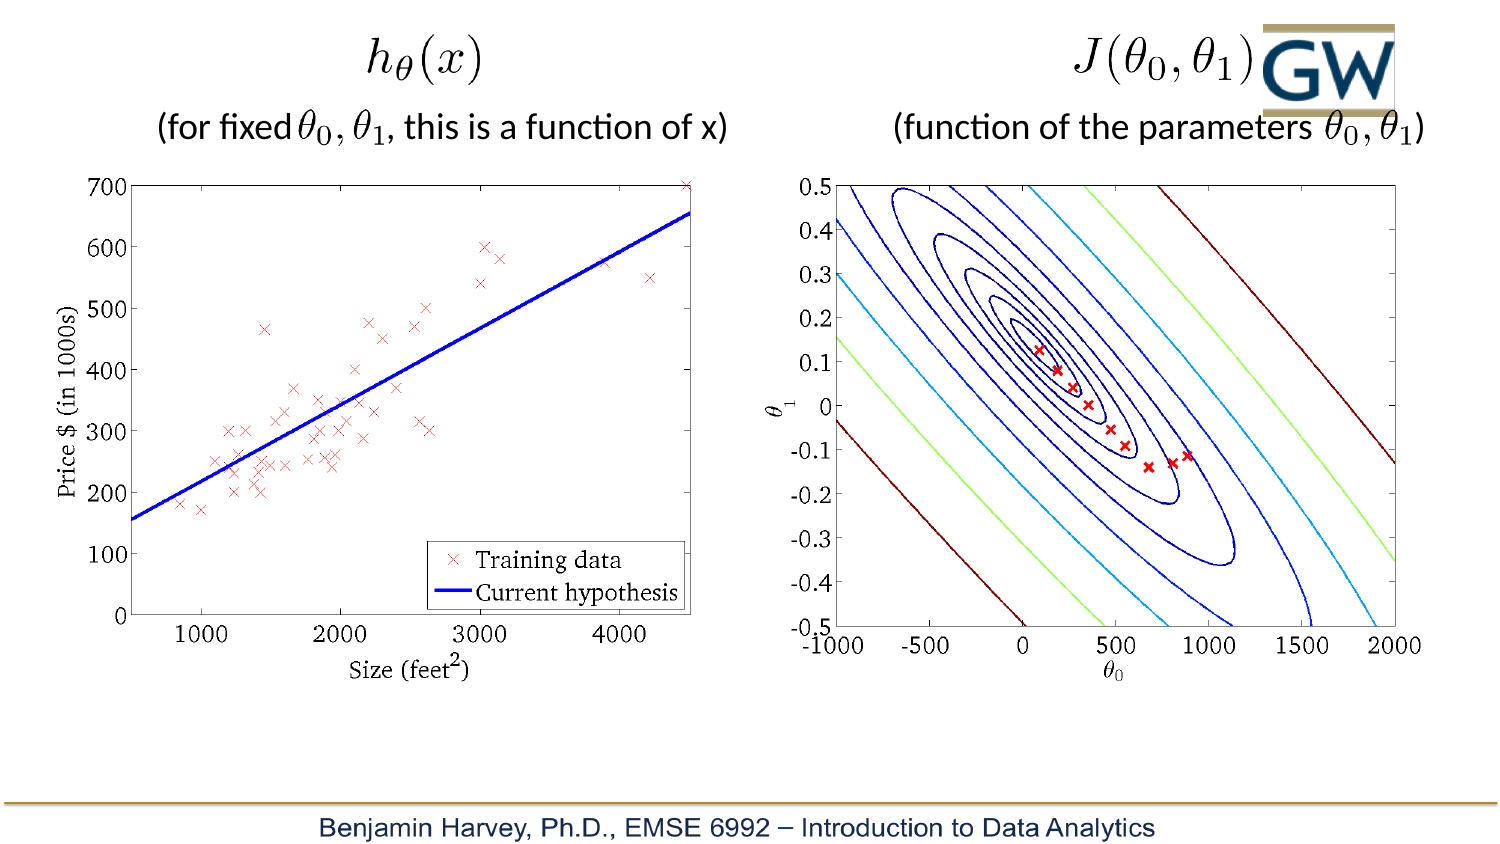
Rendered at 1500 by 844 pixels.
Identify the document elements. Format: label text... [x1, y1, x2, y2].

picture [0, 0, 1500, 844]
text_box (function of the parameters ) [877, 94, 1442, 142]
text_box (for fixed , this is a function of x) [141, 94, 745, 142]
